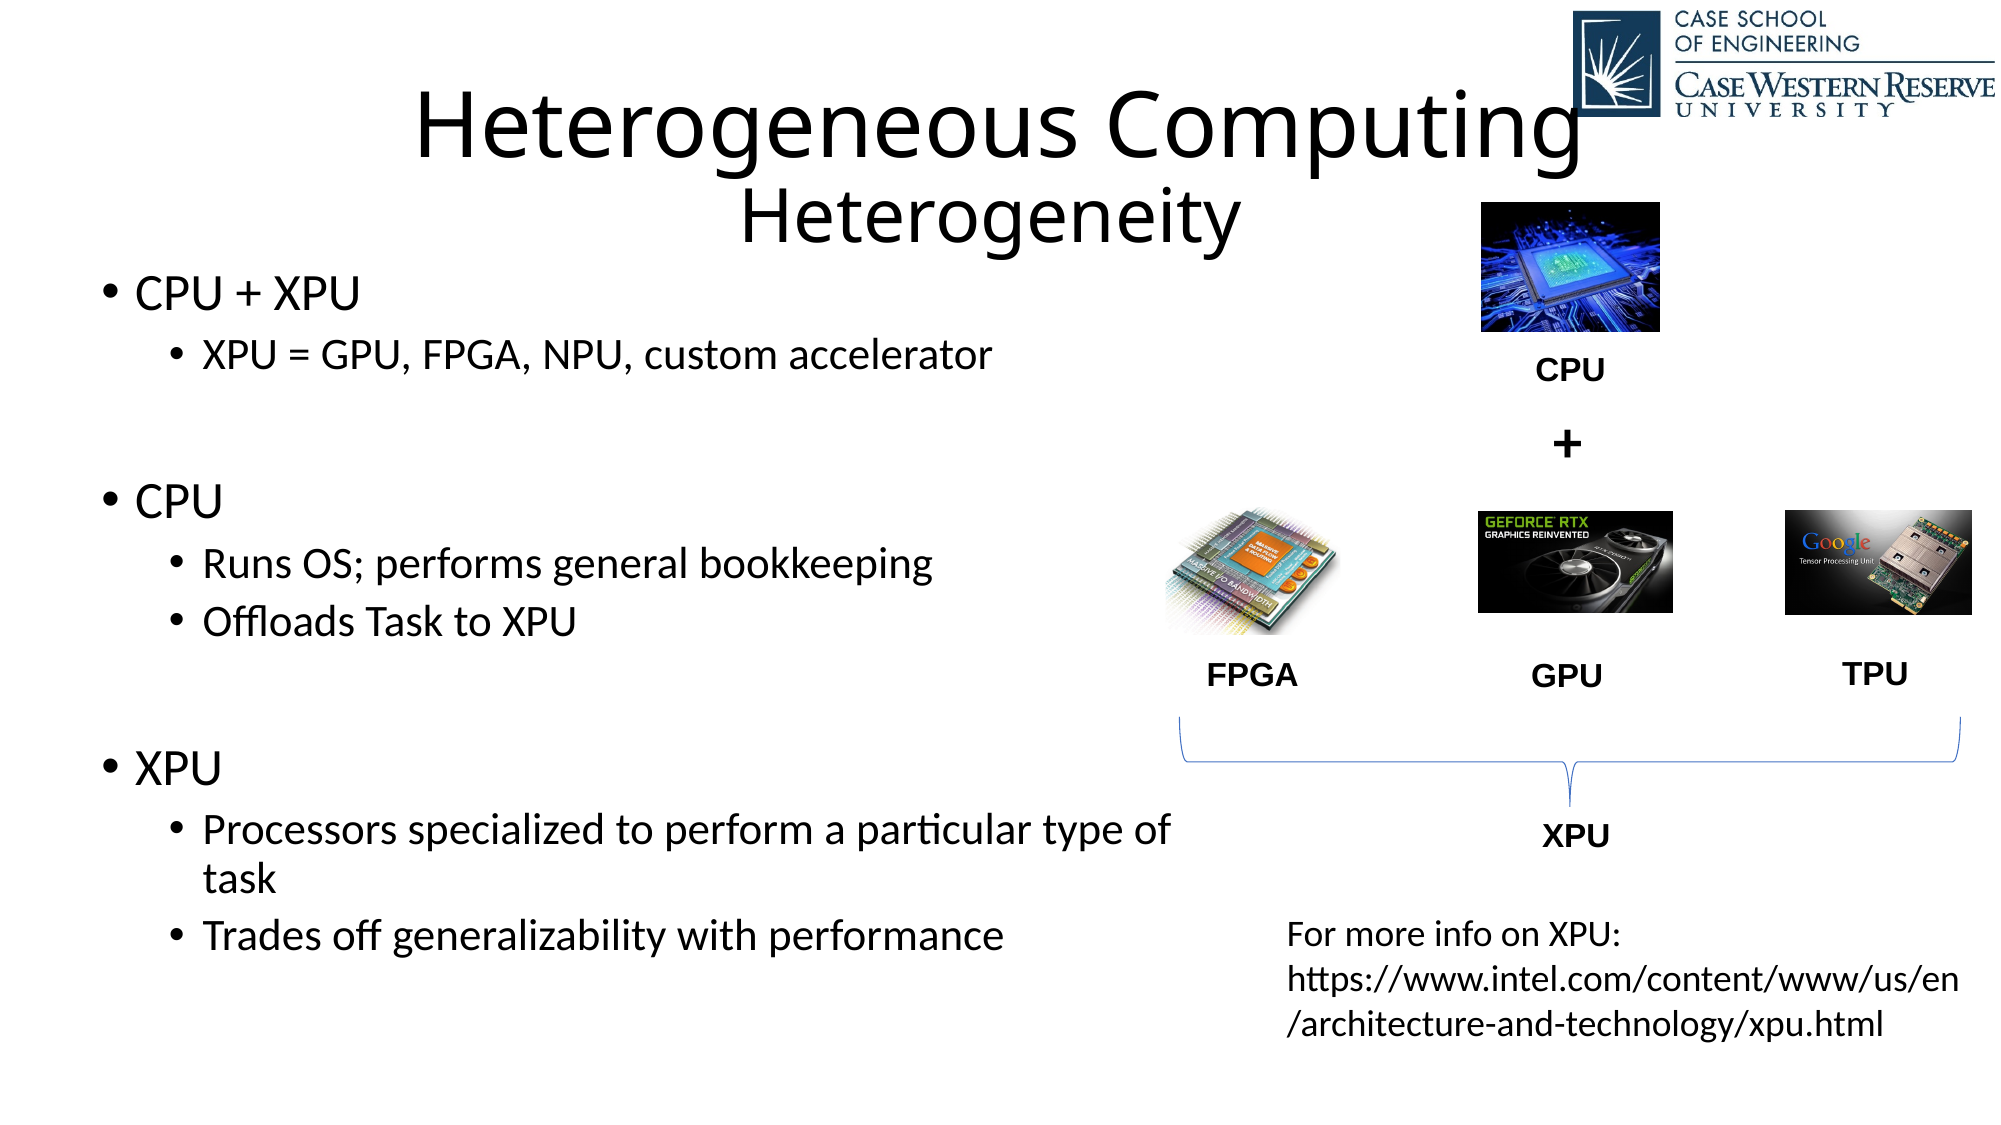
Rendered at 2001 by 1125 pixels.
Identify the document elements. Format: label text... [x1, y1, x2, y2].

picture [1785, 510, 1972, 615]
text_box + [1539, 396, 1598, 482]
text_box GPU [1516, 646, 1619, 702]
text_box For more info on XPU: https://www.intel.com/content/www/us/en/architecture-and-technology/xpu.html [1272, 901, 1980, 1051]
list CPU + XPU XPU = GPU, FPGA, NPU, custom accelerator CPU Runs OS; performs general bookkeeping Offloads Task to XPU XPU Processors specialized to perform a particular type of task Trades off generalizability with performance [86, 257, 1191, 972]
text_box [1178, 716, 1961, 807]
text_box FPGA [1191, 646, 1314, 701]
text_box TPU [1827, 645, 1924, 700]
text_box CPU [1520, 340, 1621, 396]
picture [1481, 202, 1660, 332]
picture [1165, 507, 1341, 635]
picture [1478, 511, 1673, 613]
title Heterogeneous Computing Heterogeneity [137, 59, 1863, 278]
text_box XPU [1527, 807, 1626, 862]
picture [1573, 10, 1995, 117]
